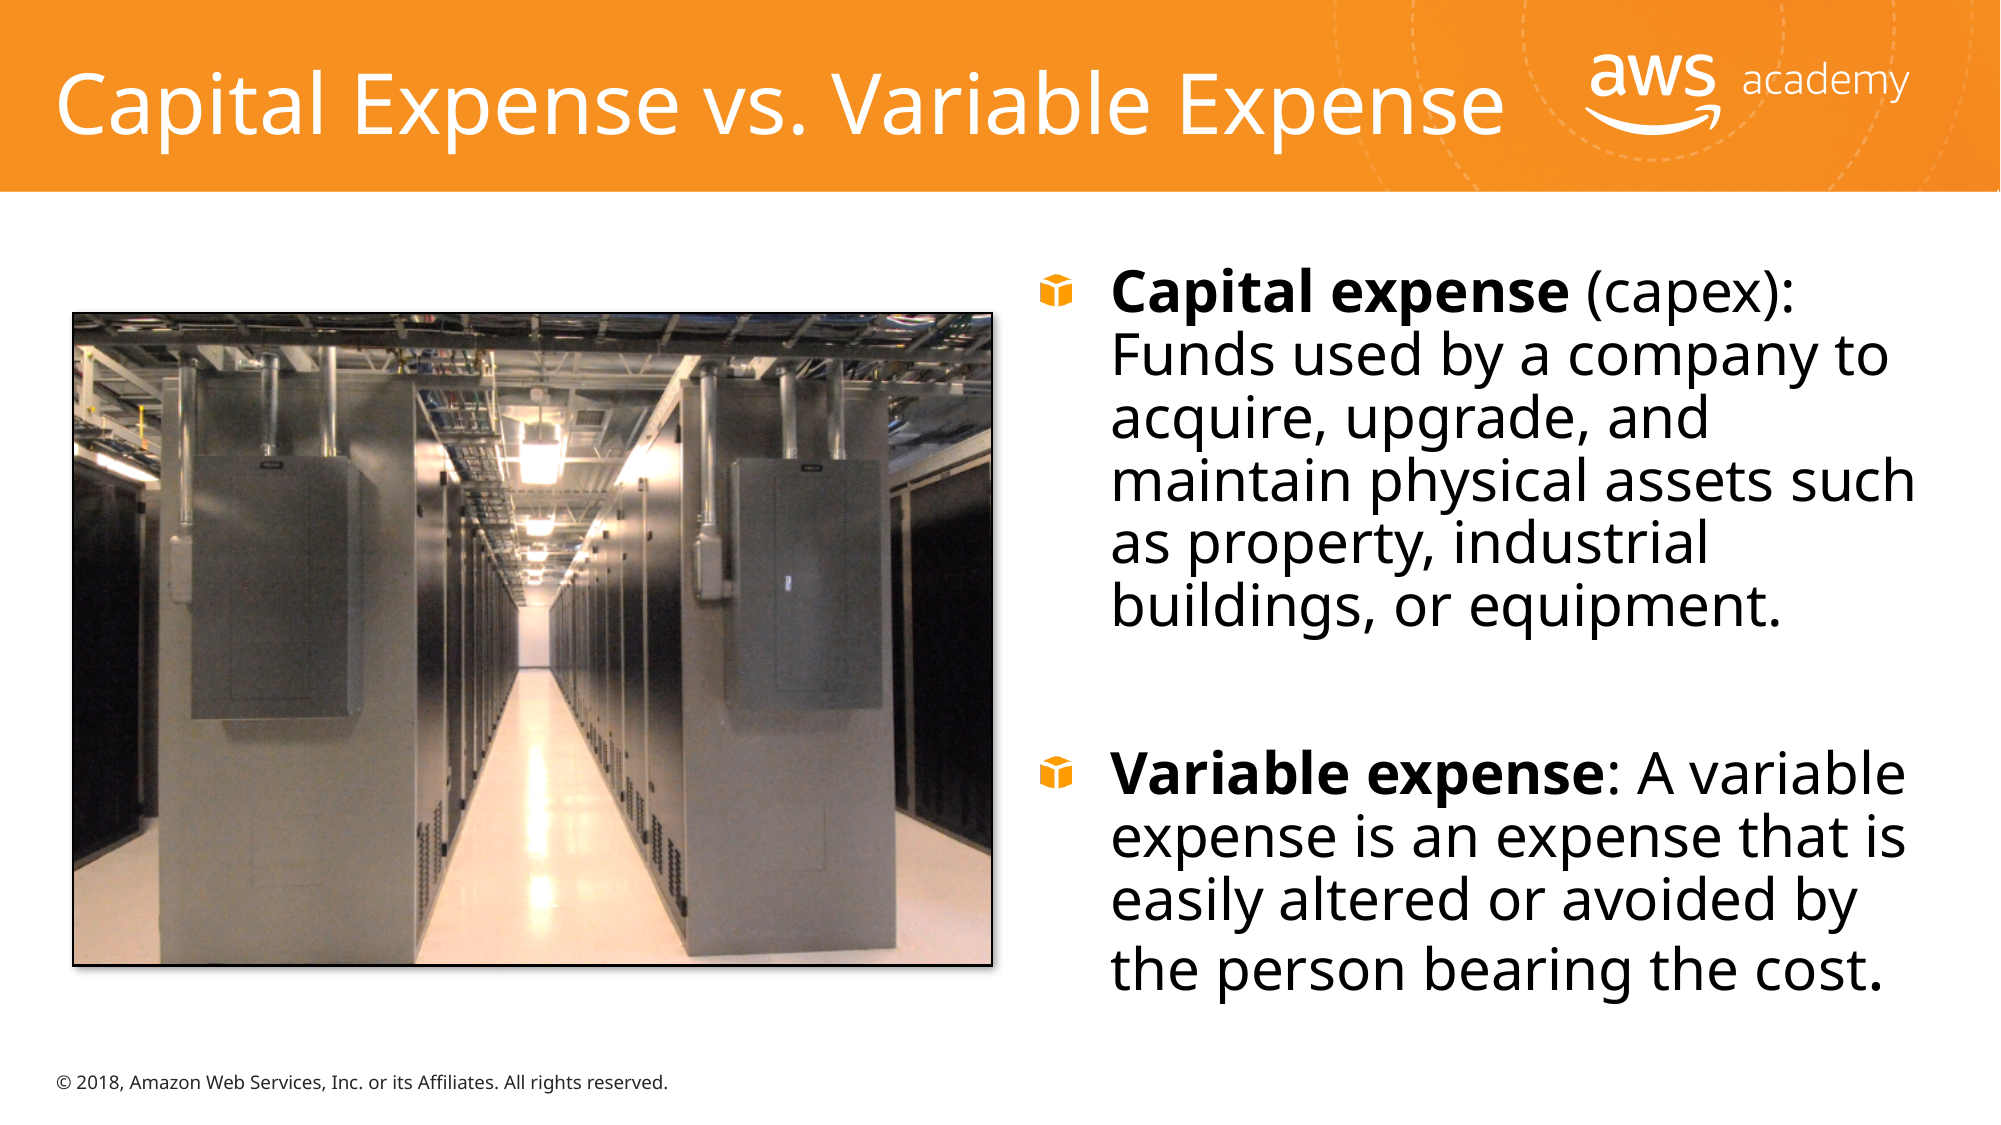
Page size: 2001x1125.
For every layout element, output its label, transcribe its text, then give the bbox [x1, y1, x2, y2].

title Capital Expense vs. Variable Expense [39, 43, 1569, 172]
list Capital expense (capex): Funds used by a company to acquire, upgrade, and maintain physical assets such as property, industrial buildings, or equipment. Variable expense: A variable expense is an expense that is easily altered or avoided by the person bearing the cost. [1020, 254, 1939, 887]
picture [0, 0, 1997, 1125]
